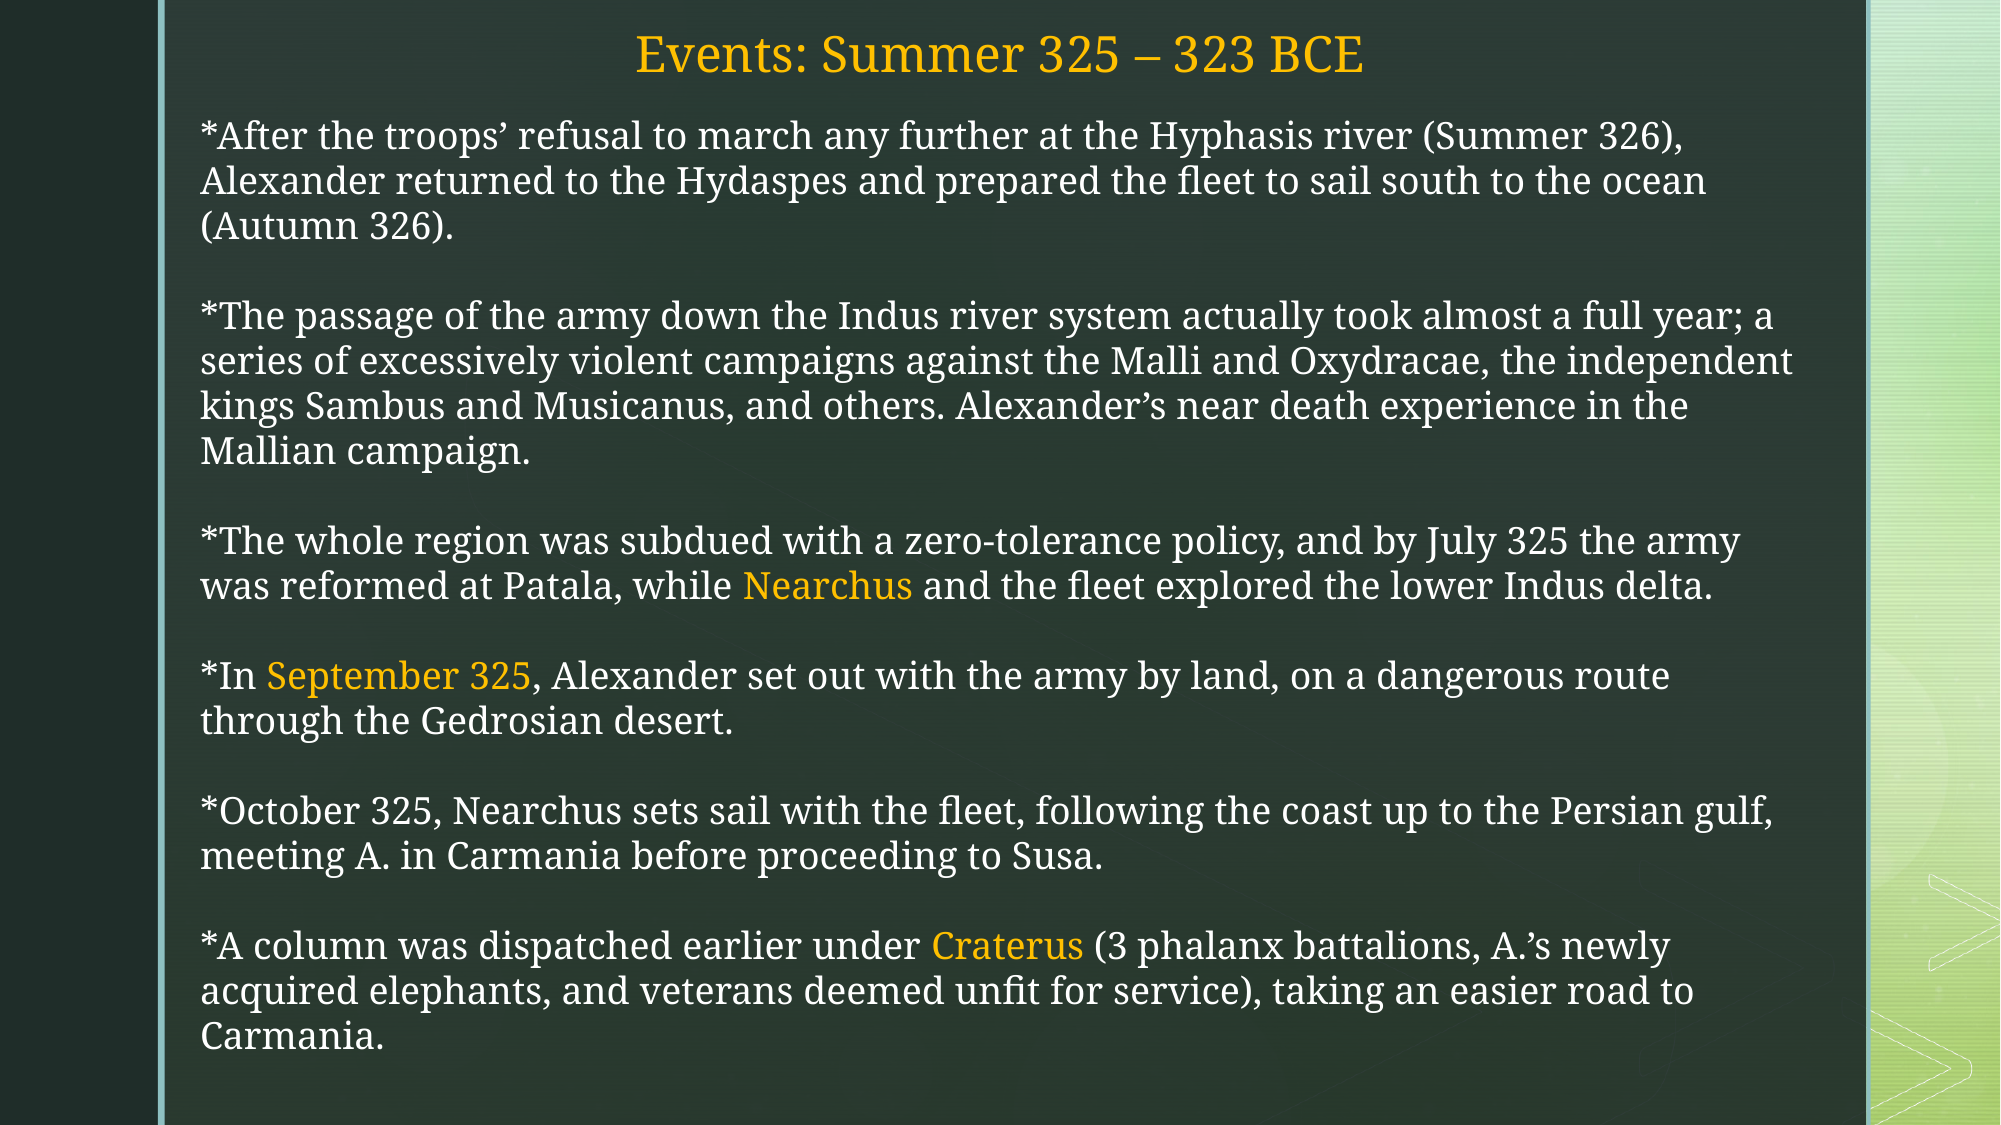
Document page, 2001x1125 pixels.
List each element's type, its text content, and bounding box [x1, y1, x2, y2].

picture [1871, 0, 2001, 1125]
text_box *After the troops’ refusal to march any further at the Hyphasis river (Summer 326), Alexander returned to the Hydaspes and prepared the fleet to sail south to the ocean (Autumn 326). *The passage of the army down the Indus river system actually took almost a full year; a series of excessively violent campaigns against the Malli and Oxydracae, the independent kings Sambus and Musicanus, and others. Alexander’s near death experience in the Mallian campaign. *The whole region was subdued with a zero-tolerance policy, and by July 325 the army was reformed at Patala, while Nearchus and the fleet explored the lower Indus delta. *In September 325, Alexander set out with the army by land, on a dangerous route through the Gedrosian desert. *October 325, Nearchus sets sail with the fleet, following the coast up to the Persian gulf, meeting A. in Carmania before proceeding to Susa. *A column was dispatched earlier under Craterus (3 phalanx battalions, A.’s newly acquired elephants, and veterans deemed unfit for service), taking an easier road to Carmania. [185, 104, 1815, 1125]
text_box Events: Summer 325 – 323 BCE [620, 14, 1380, 90]
